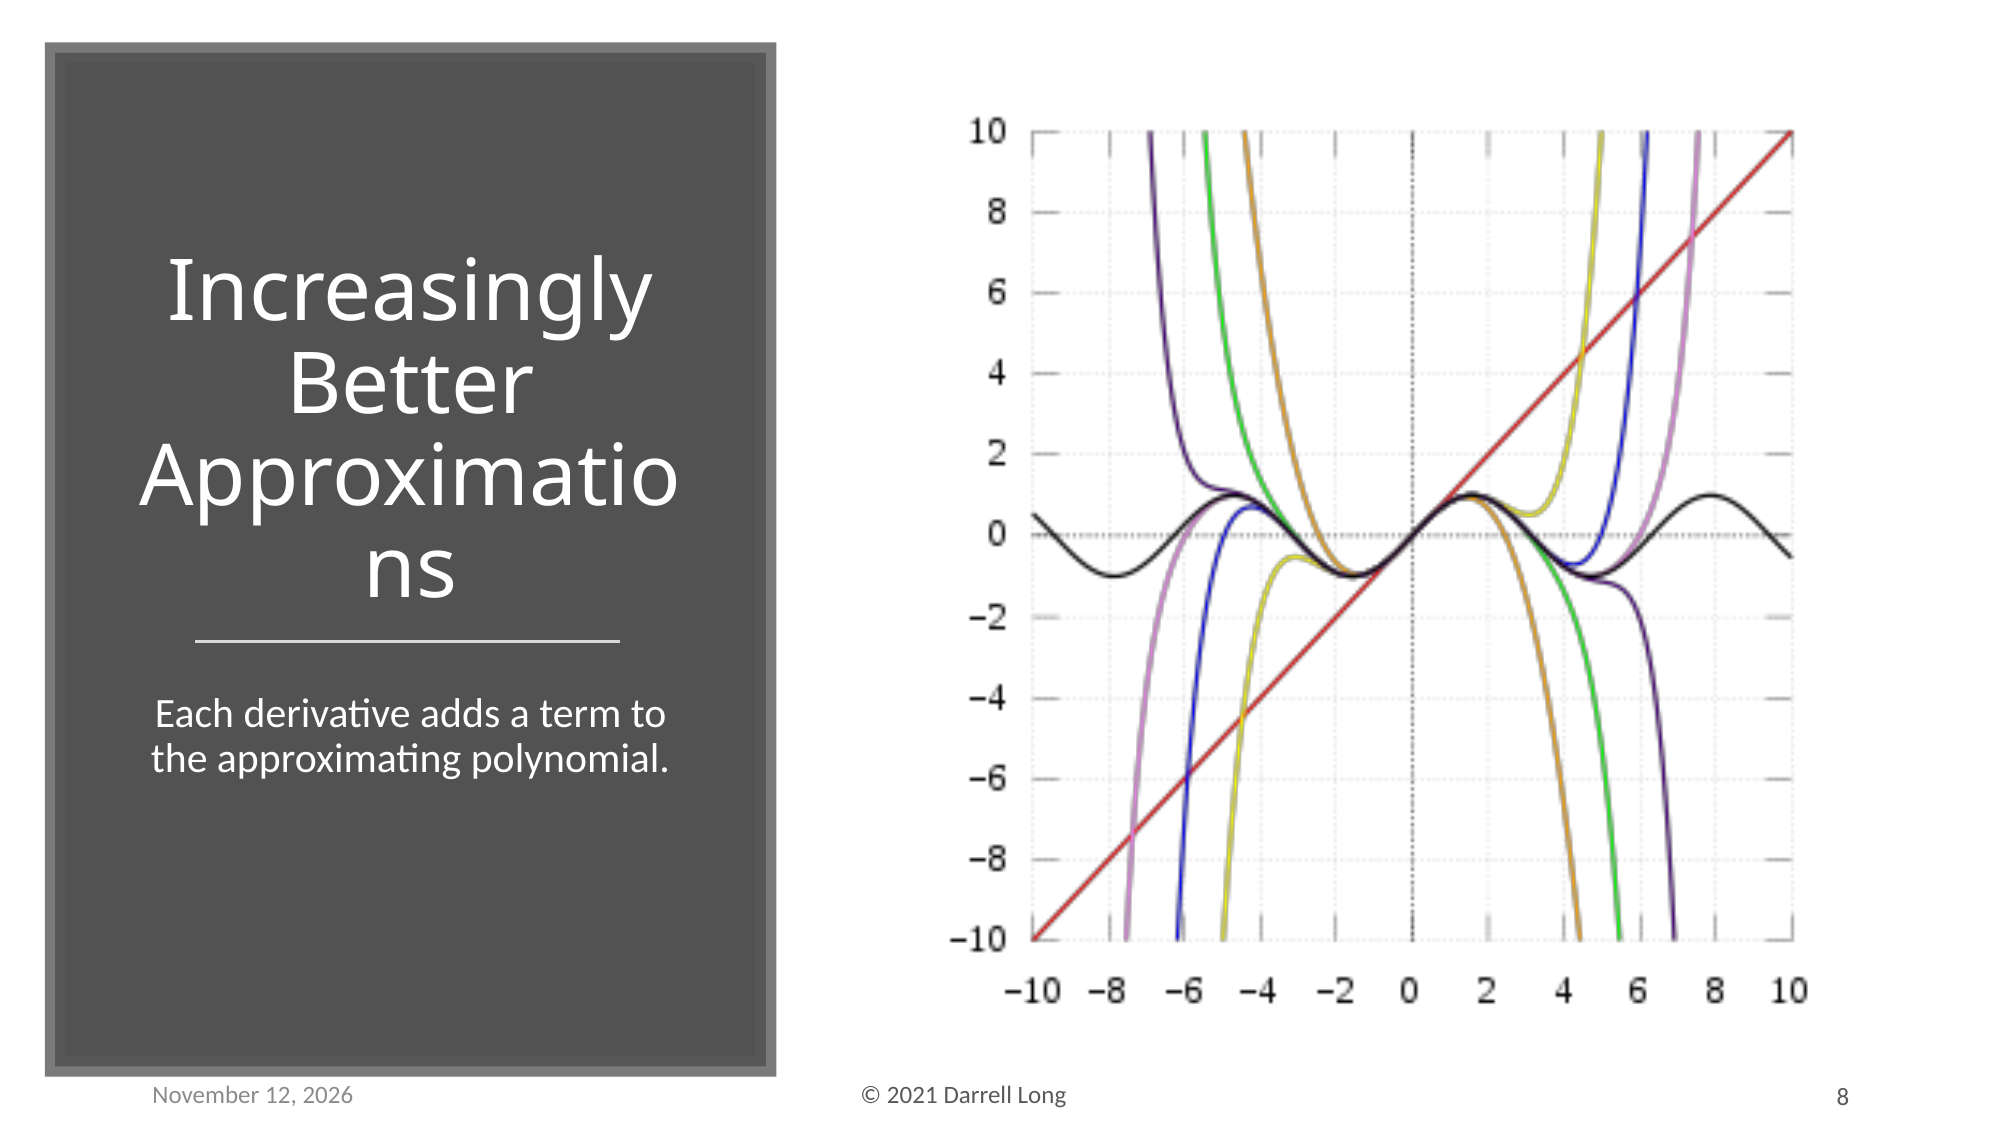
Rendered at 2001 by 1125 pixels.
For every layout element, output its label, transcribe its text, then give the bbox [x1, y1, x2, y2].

text_box [54, 52, 767, 1067]
title Increasingly Better Approximations [110, 149, 711, 624]
footer © 2021 Darrell Long [845, 1063, 1603, 1124]
slide_number 8 [1640, 1065, 1865, 1125]
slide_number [137, 1063, 588, 1124]
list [900, 80, 1866, 1046]
list Each derivative adds a term to the approximating polynomial. [110, 684, 711, 935]
